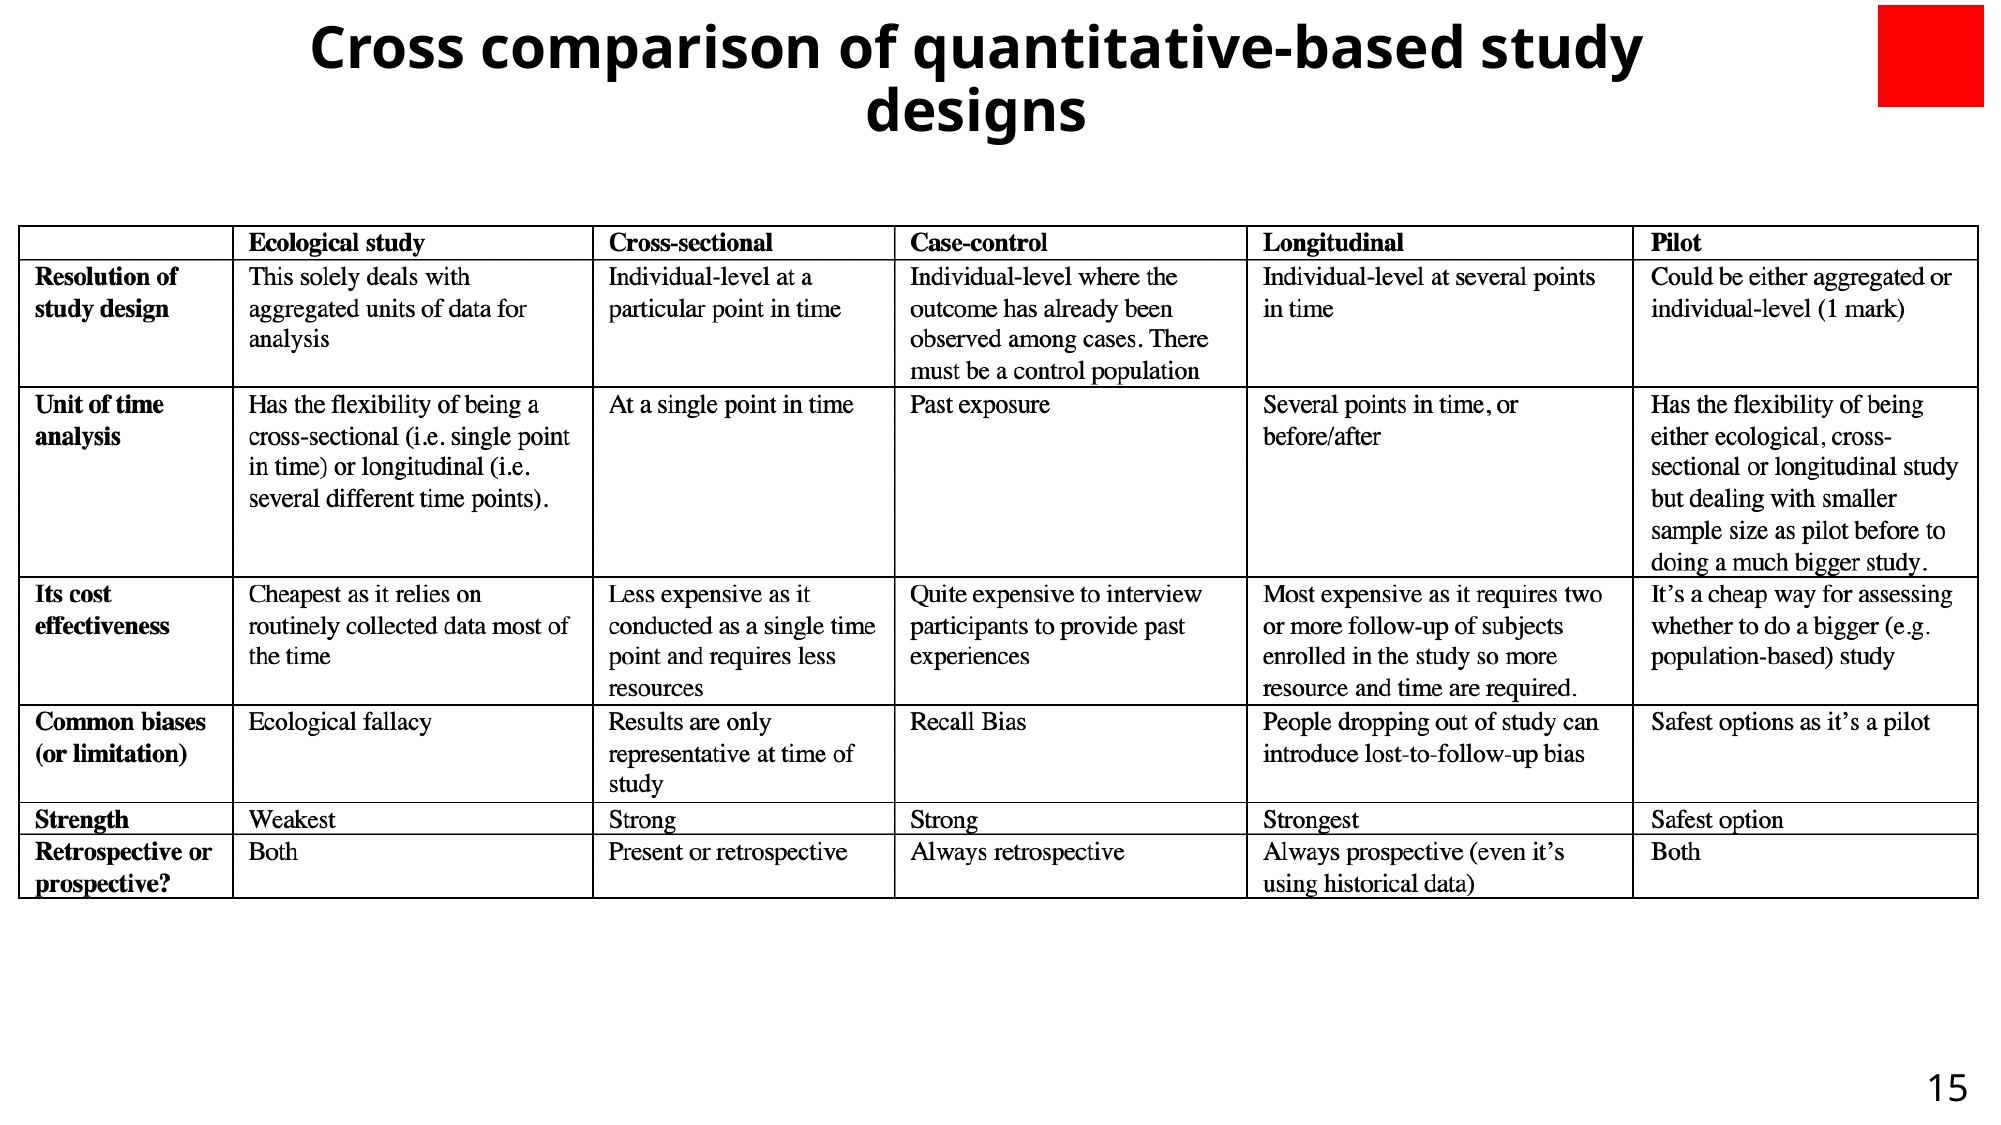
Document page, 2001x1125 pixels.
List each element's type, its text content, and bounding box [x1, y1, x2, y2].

picture [11, 214, 1989, 911]
text_box 15 [1911, 1056, 2000, 1080]
text_box [1878, 5, 1984, 107]
text_box Cross comparison of quantitative-based study designs [199, 10, 1754, 107]
